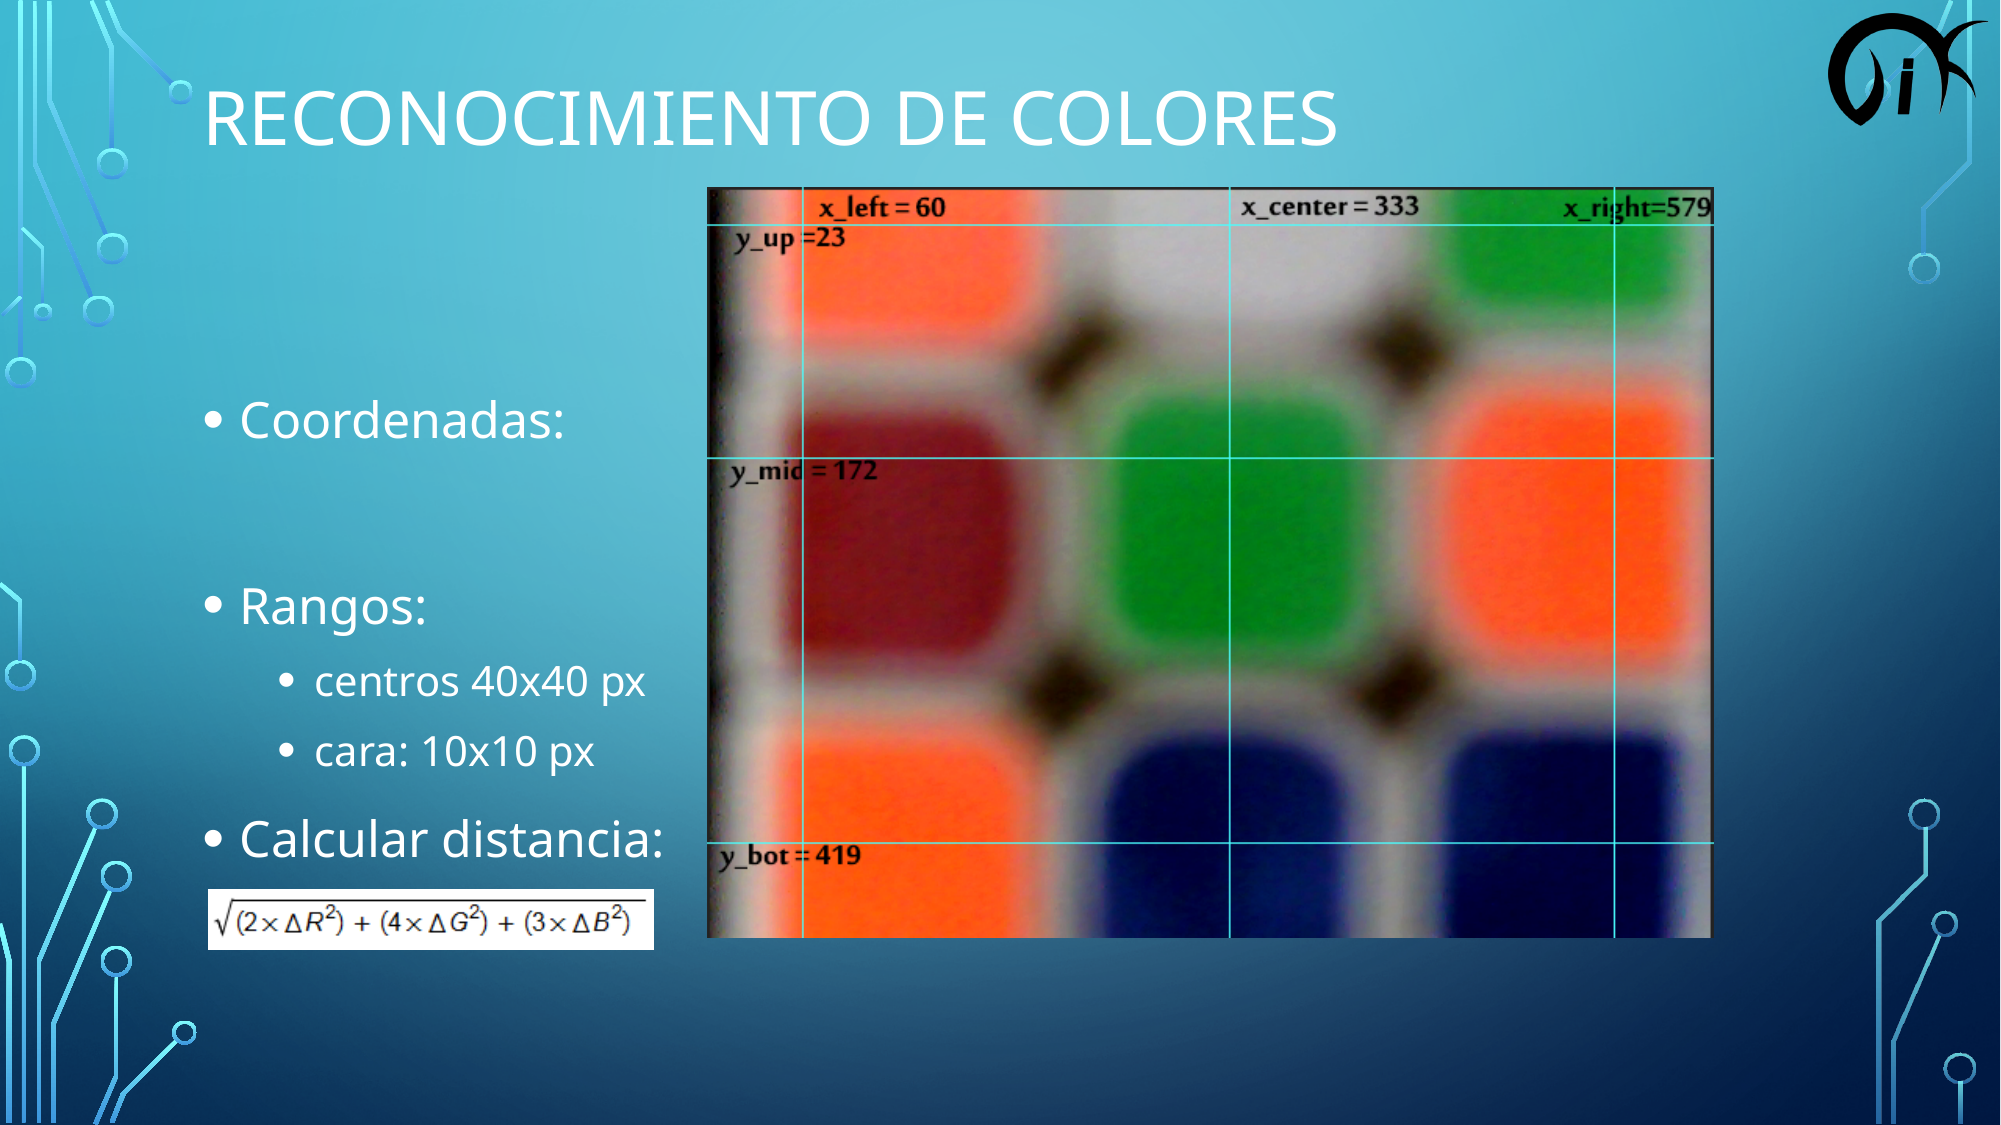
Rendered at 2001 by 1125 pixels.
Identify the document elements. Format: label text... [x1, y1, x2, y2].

picture [1828, 13, 1990, 126]
picture [706, 187, 1714, 938]
list Coordenadas: Rangos: centros 40x40 px cara: 10x10 px Calcular distancia: [187, 369, 1813, 950]
picture [208, 888, 655, 951]
title reconocimiento de colores [187, 0, 1813, 243]
